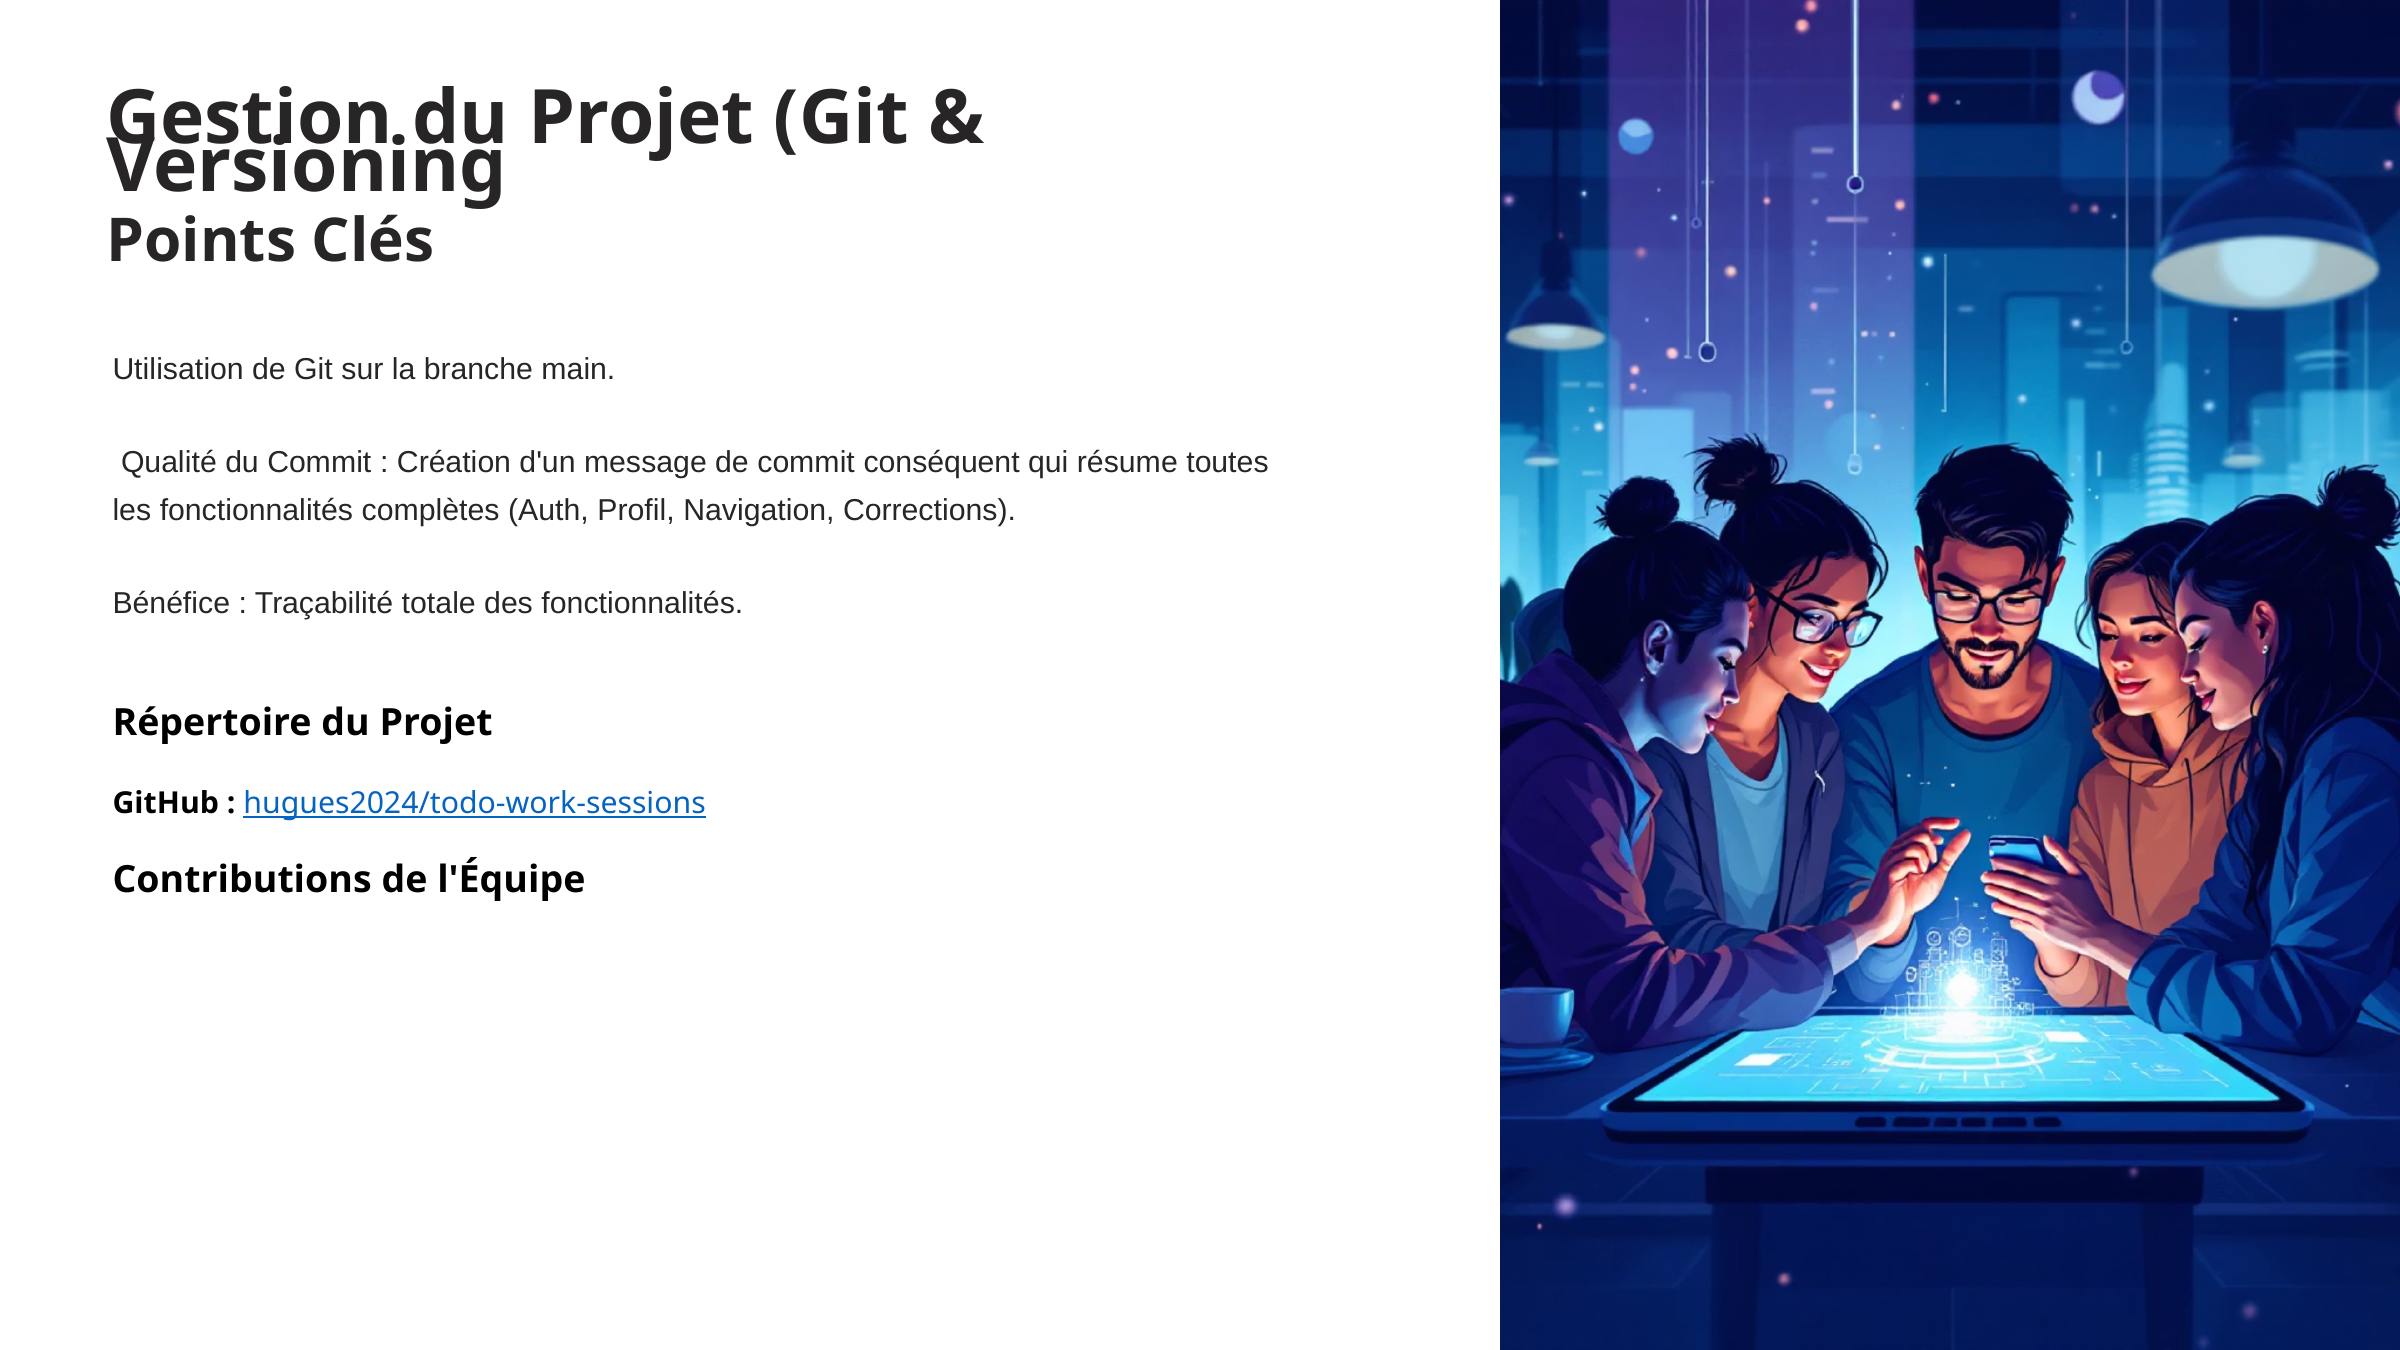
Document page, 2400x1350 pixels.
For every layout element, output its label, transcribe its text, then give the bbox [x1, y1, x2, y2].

text_box GitHub : hugues2024/todo-work-sessions [112, 776, 856, 825]
picture [1500, 0, 2400, 1350]
text_box Répertoire du Projet [112, 696, 491, 744]
text_box Gestion du Projet (Git & Versioning [106, 110, 1394, 301]
text_box Utilisation de Git sur la branche main. Qualité du Commit : Création d'un message de commit conséquent qui résume toutes les fonctionnalités complètes (Auth, Profil, Navigation, Corrections). Bénéfice : Traçabilité totale des fonctionnalités. [112, 337, 1275, 675]
text_box Points Clés [106, 225, 1172, 301]
text_box Contributions de l'Équipe [112, 852, 581, 900]
